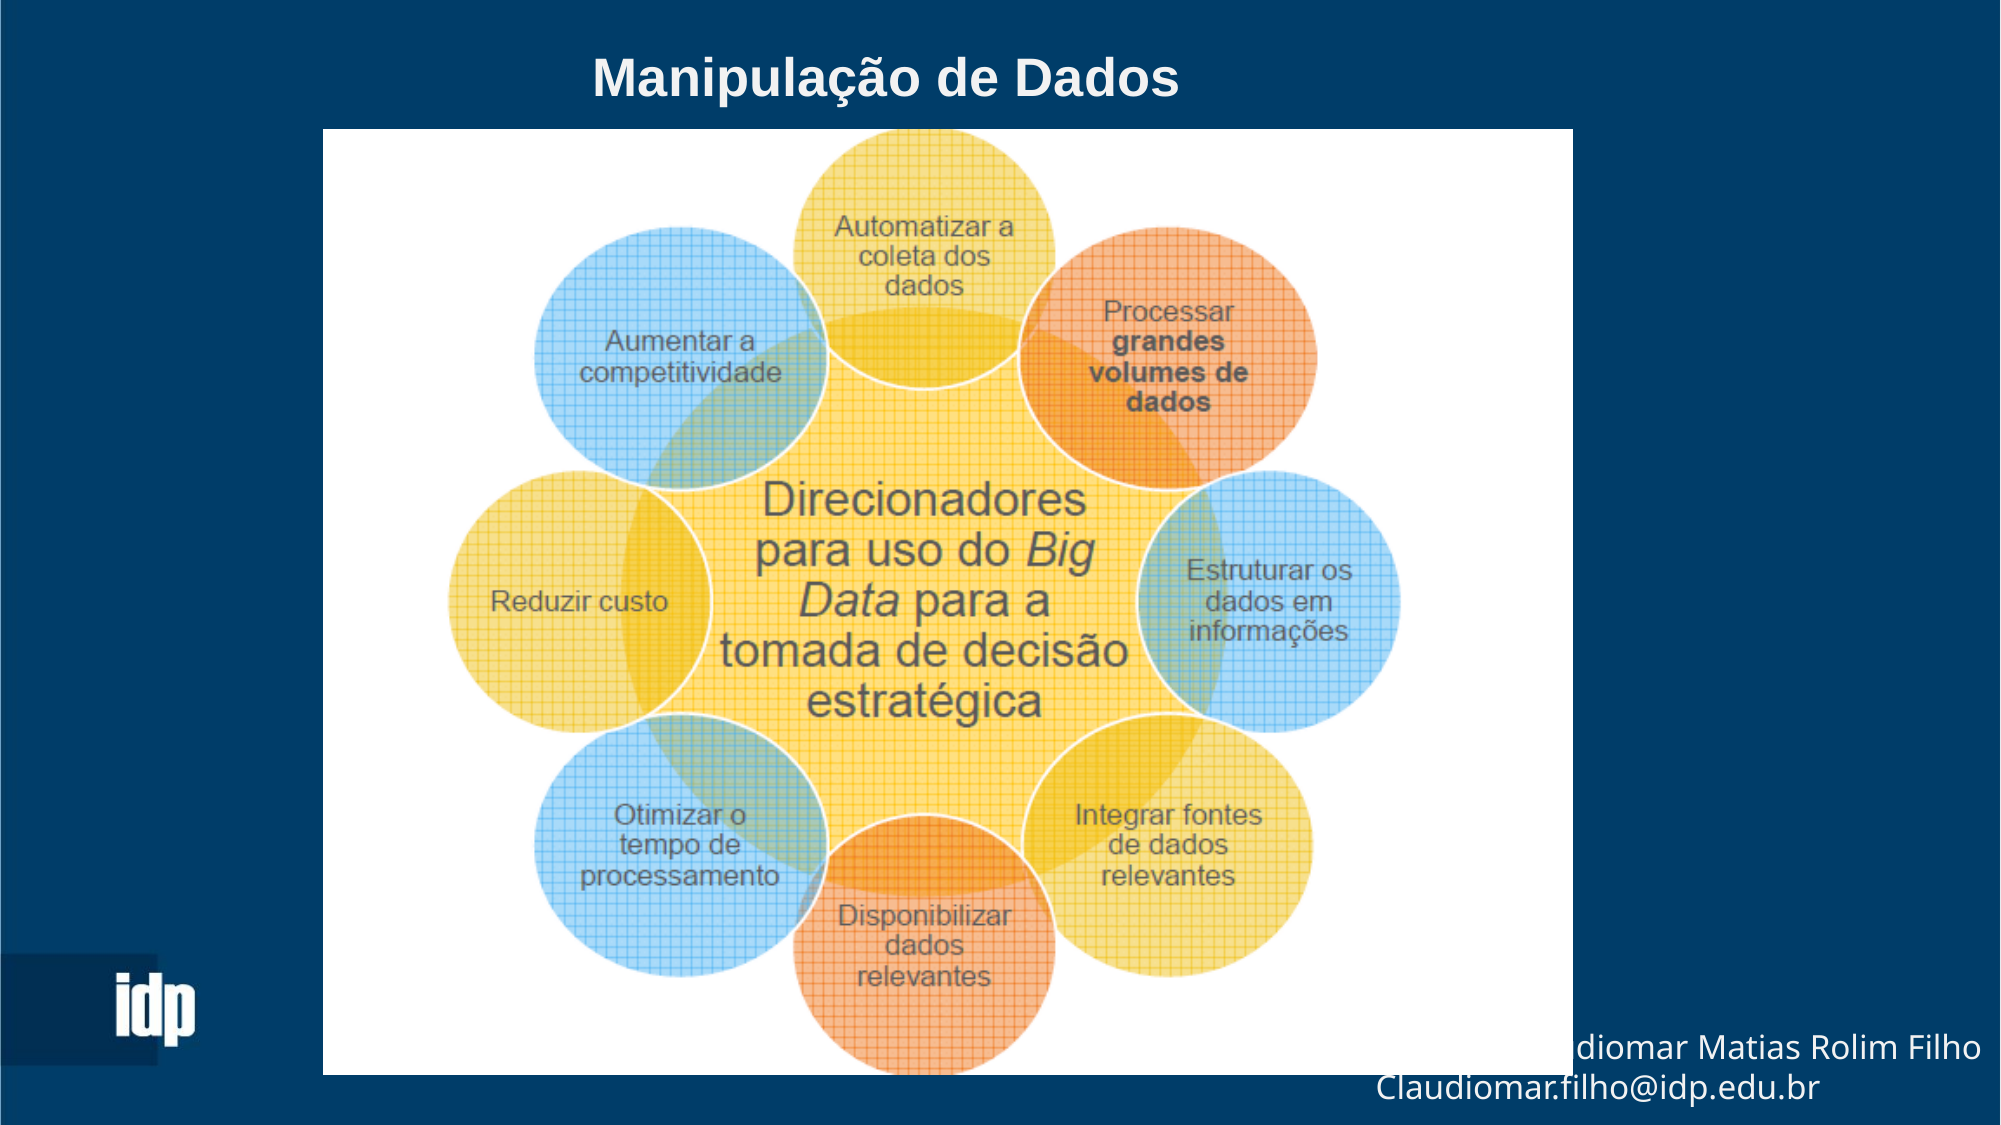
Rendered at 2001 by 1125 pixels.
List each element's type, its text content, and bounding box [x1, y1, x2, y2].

text_box Prof. Dr. Claudiomar Matias Rolim Filho Claudiomar.filho@idp.edu.br [1360, 1018, 2000, 1114]
picture [0, 0, 2001, 1125]
text_box Manipulação de Dados [577, 35, 2000, 893]
